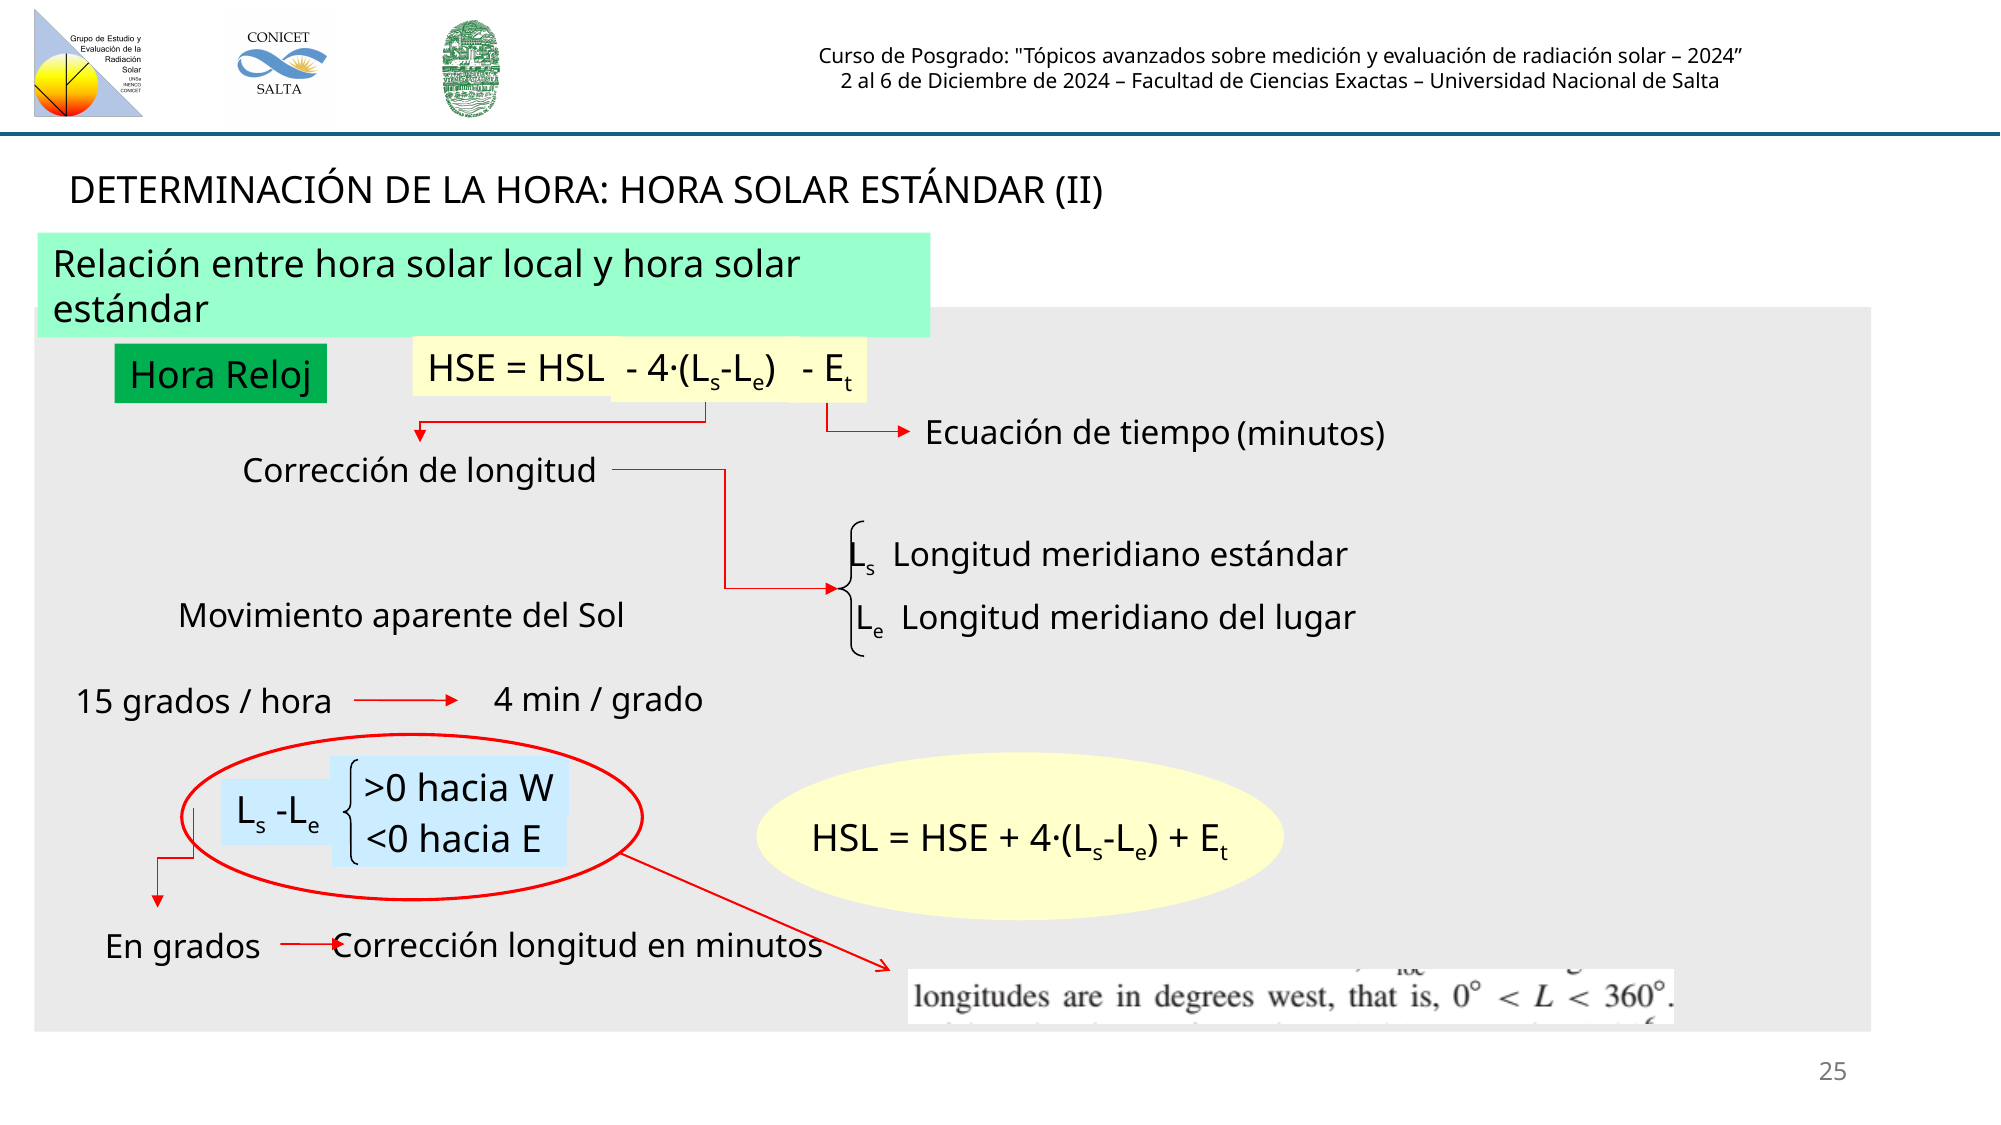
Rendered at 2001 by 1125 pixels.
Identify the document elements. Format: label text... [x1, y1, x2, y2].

text_box [34, 307, 1872, 1032]
picture [33, 8, 149, 118]
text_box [353, 670, 704, 728]
text_box 15 grados / hora [60, 672, 348, 727]
picture [414, 10, 530, 126]
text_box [100, 807, 181, 957]
text_box Relación entre hora solar local y hora solar estándar [37, 232, 931, 338]
text_box DETERMINACIÓN DE LA HORA: HORA SOLAR ESTÁNDAR (II) [53, 158, 1119, 218]
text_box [250, 392, 687, 482]
text_box HSE = HSL [412, 336, 610, 392]
picture [224, 11, 340, 127]
text_box Hora Reloj [114, 343, 327, 404]
text_box - Et [787, 336, 867, 403]
text_box Movimiento aparente del Sol [163, 586, 607, 642]
text_box (minutos) [1222, 404, 1401, 460]
text_box Curso de Posgrado: "Tópicos avanzados sobre medición y evaluación de radiación solar – 2024” 2 al 6 de Diciembre de 2024 – Facultad de Ciencias Exactas – Universidad Nacional de Salta [728, 35, 1833, 101]
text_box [607, 470, 1342, 657]
text_box - 4·(Ls-Le) [610, 336, 787, 403]
picture [907, 968, 1675, 1025]
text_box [891, 751, 1285, 921]
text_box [823, 403, 1227, 433]
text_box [181, 733, 891, 972]
slide_number 25 [1412, 1042, 1863, 1103]
